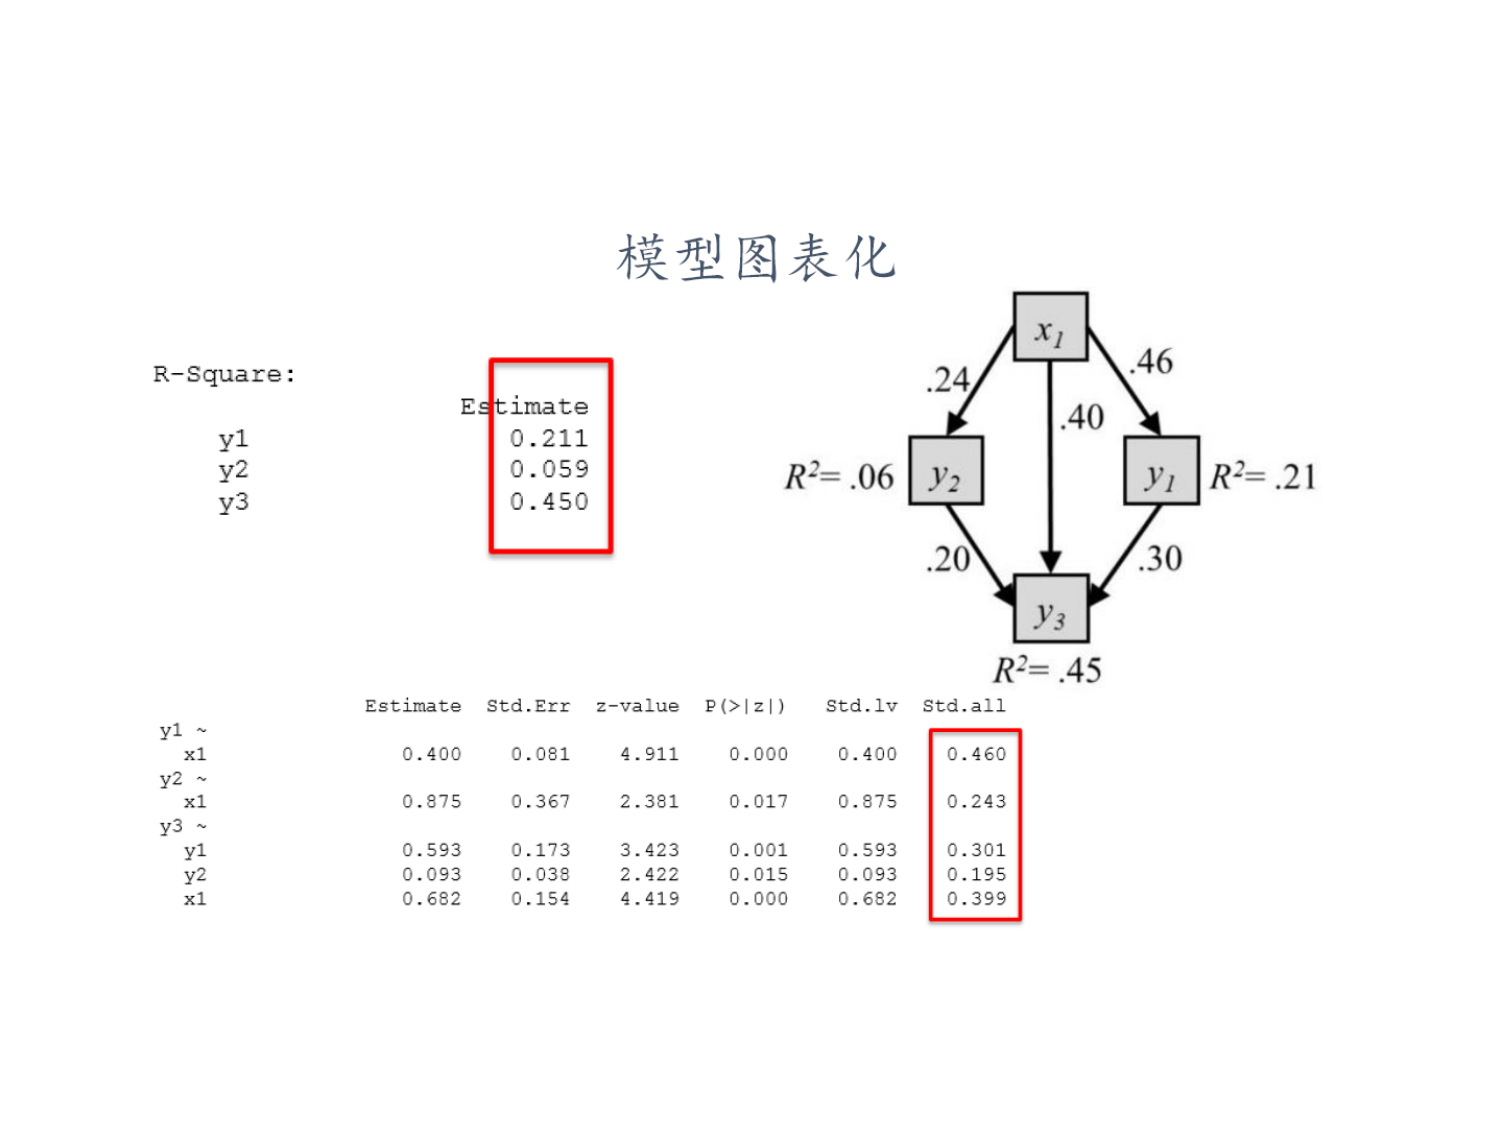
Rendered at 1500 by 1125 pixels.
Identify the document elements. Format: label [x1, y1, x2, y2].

picture [68, 180, 1431, 945]
